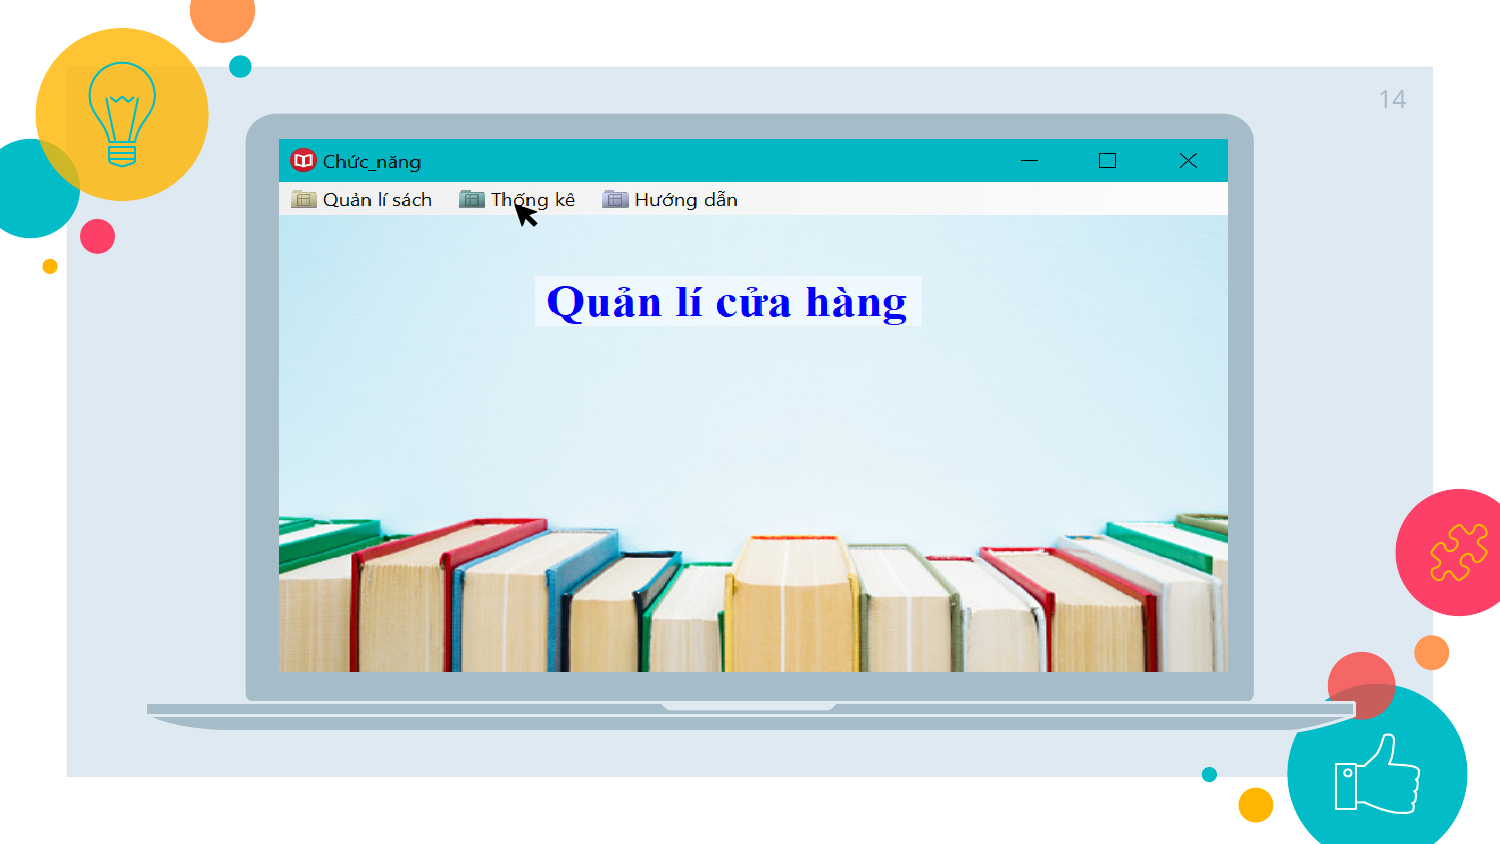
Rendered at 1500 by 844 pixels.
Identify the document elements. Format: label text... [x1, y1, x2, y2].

slide_number 14 [1331, 68, 1422, 134]
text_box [144, 111, 1355, 732]
picture [278, 139, 1229, 672]
